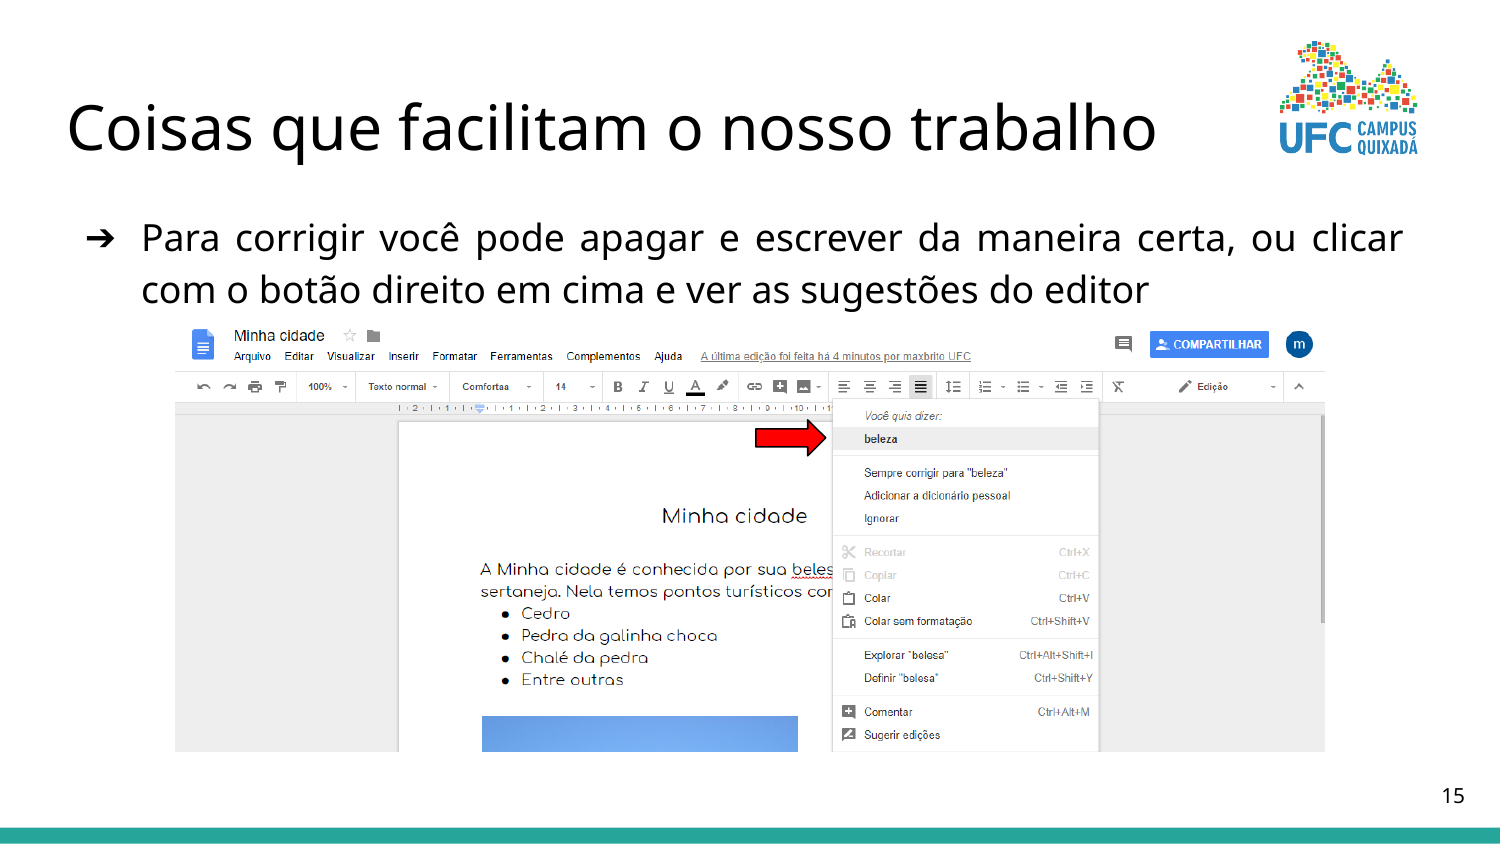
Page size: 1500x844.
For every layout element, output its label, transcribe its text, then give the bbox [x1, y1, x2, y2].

picture [175, 320, 1325, 752]
slide_number ‹#› [1389, 764, 1480, 830]
list Para corrigir você pode apagar e escrever da maneira certa, ou clicar com o botão direito em cima e ver as sugestões do editor [51, 192, 1420, 278]
picture [1236, 19, 1456, 175]
title Coisas que facilitam o nosso trabalho [51, 72, 1449, 174]
